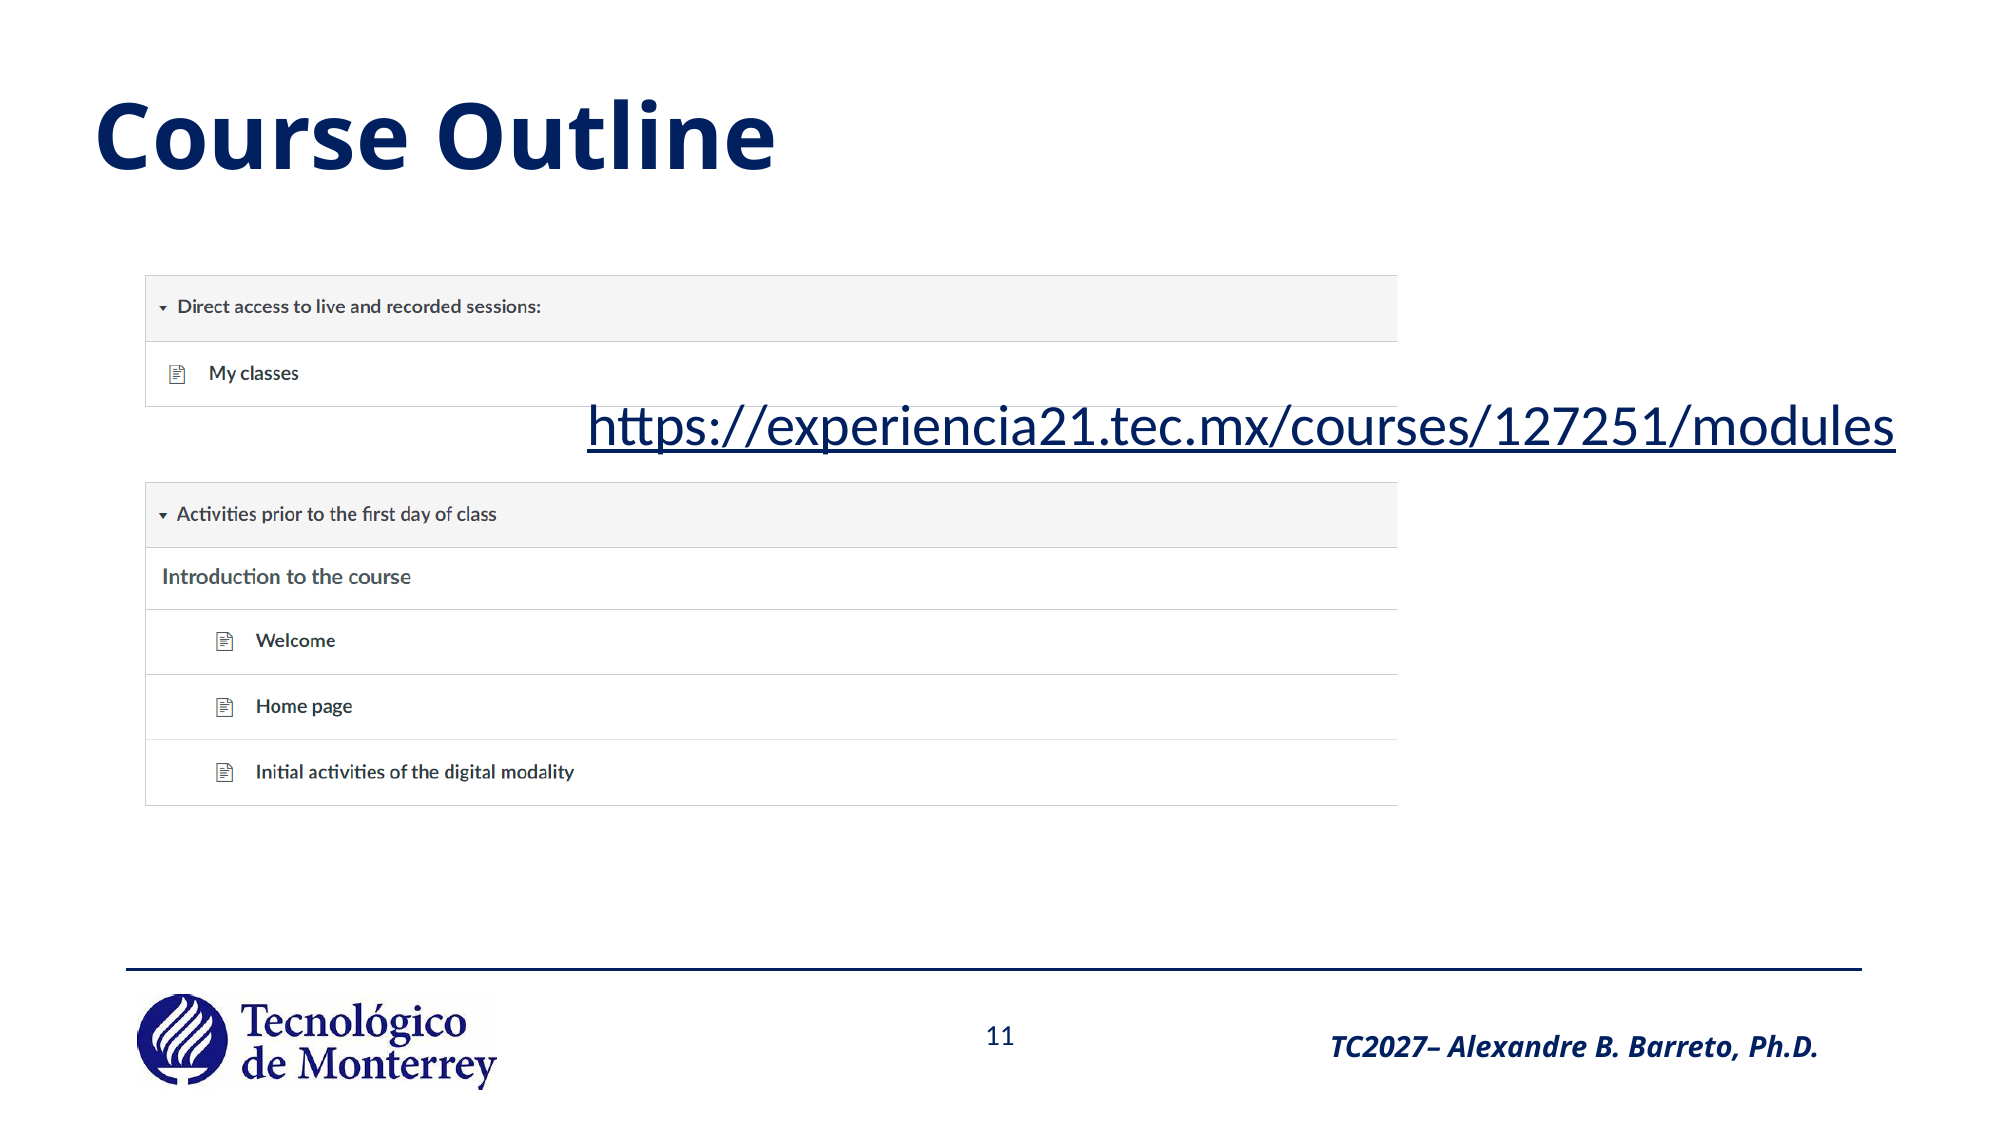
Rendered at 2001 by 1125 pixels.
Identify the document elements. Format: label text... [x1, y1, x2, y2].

picture [137, 994, 497, 1090]
list https://experiencia21.tec.mx/courses/127251/modules [1398, 387, 2000, 621]
picture [119, 248, 1398, 877]
title Course Outline [78, 30, 1804, 249]
